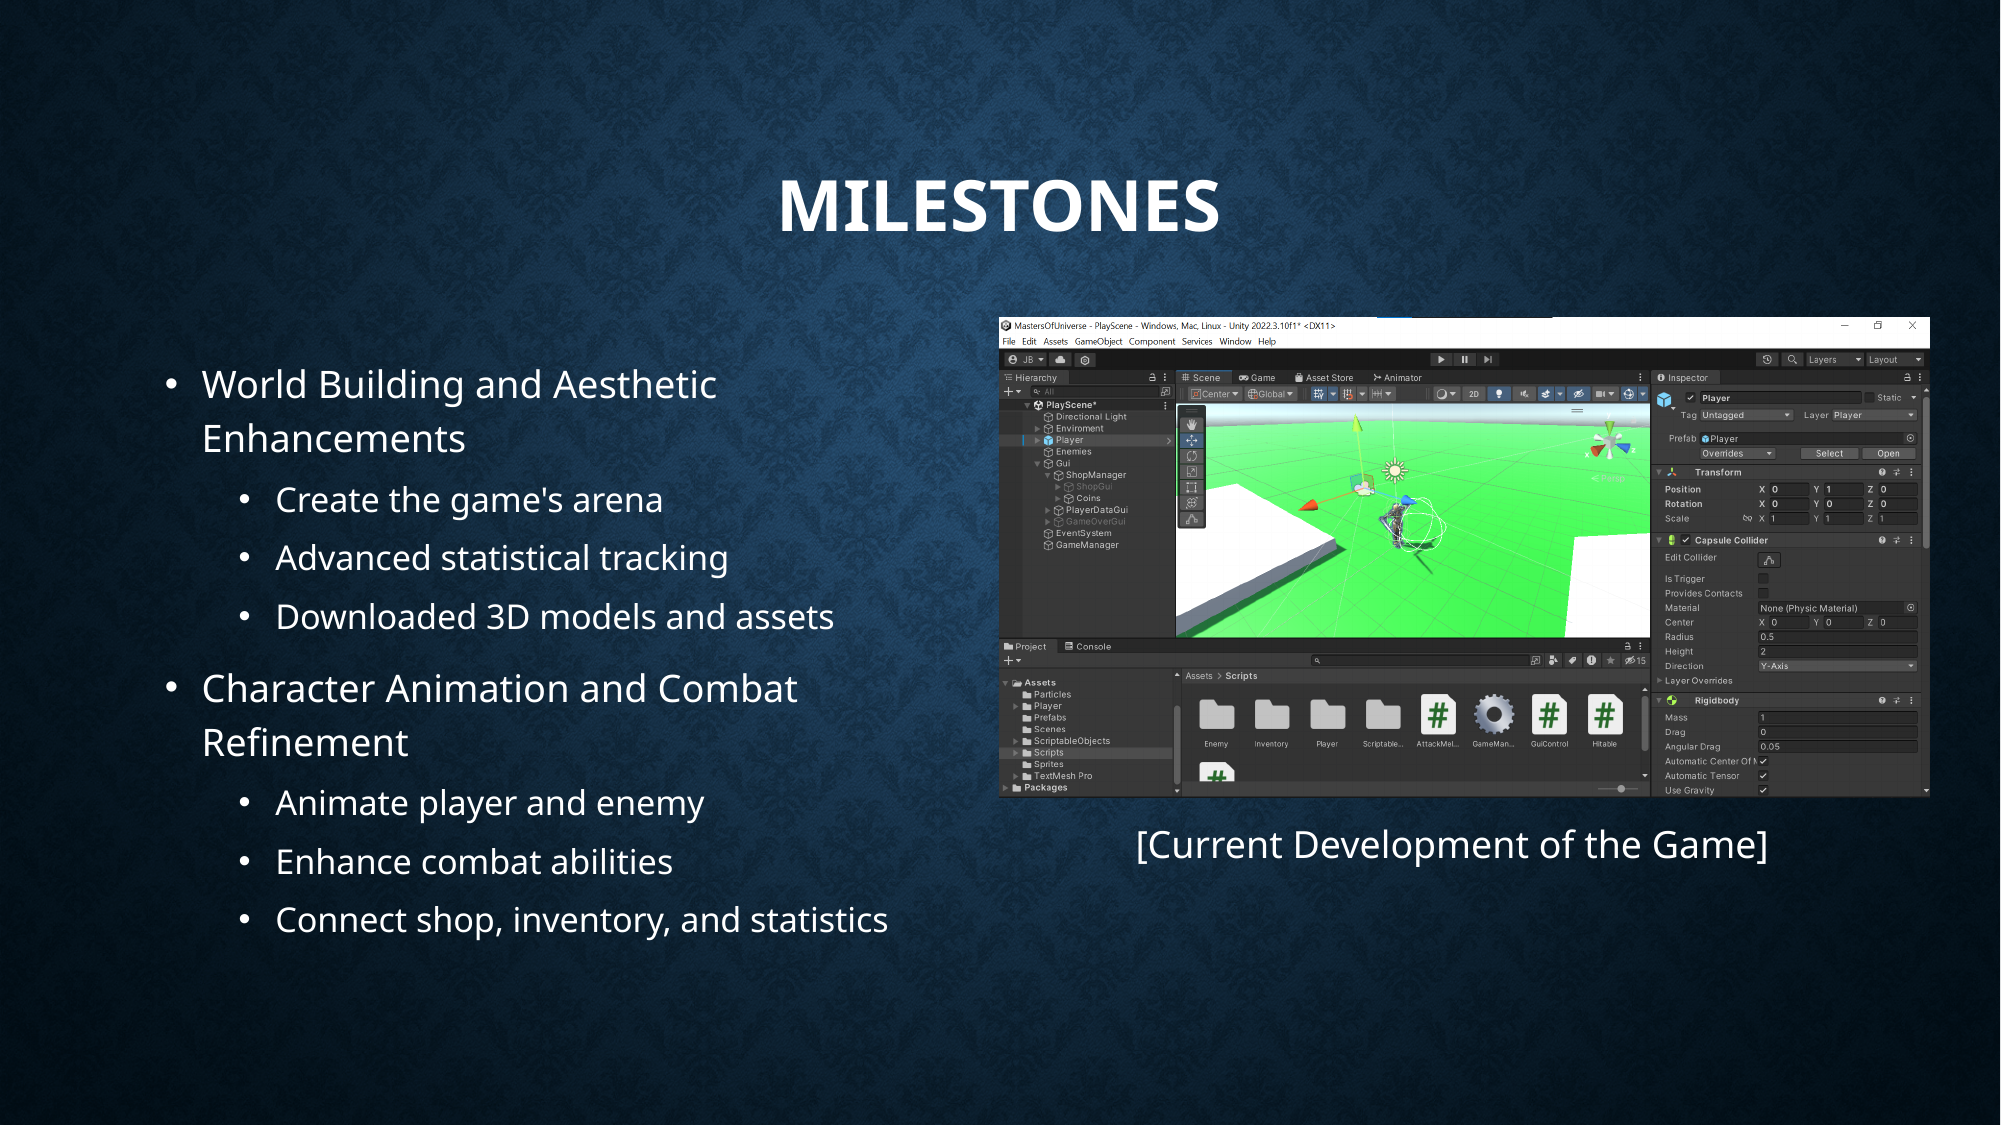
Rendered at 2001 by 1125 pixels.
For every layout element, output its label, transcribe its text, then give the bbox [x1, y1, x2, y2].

title Milestones [149, 99, 1849, 318]
text_box [Current Development of the Game] [1120, 813, 1809, 873]
list World Building and Aesthetic Enhancements Create the game's arena Advanced statistical tracking Downloaded 3D models and assets Character Animation and Combat Refinement Animate player and enemy Enhance combat abilities Connect shop, inventory, and statistics [149, 343, 1000, 950]
picture [998, 317, 1930, 799]
